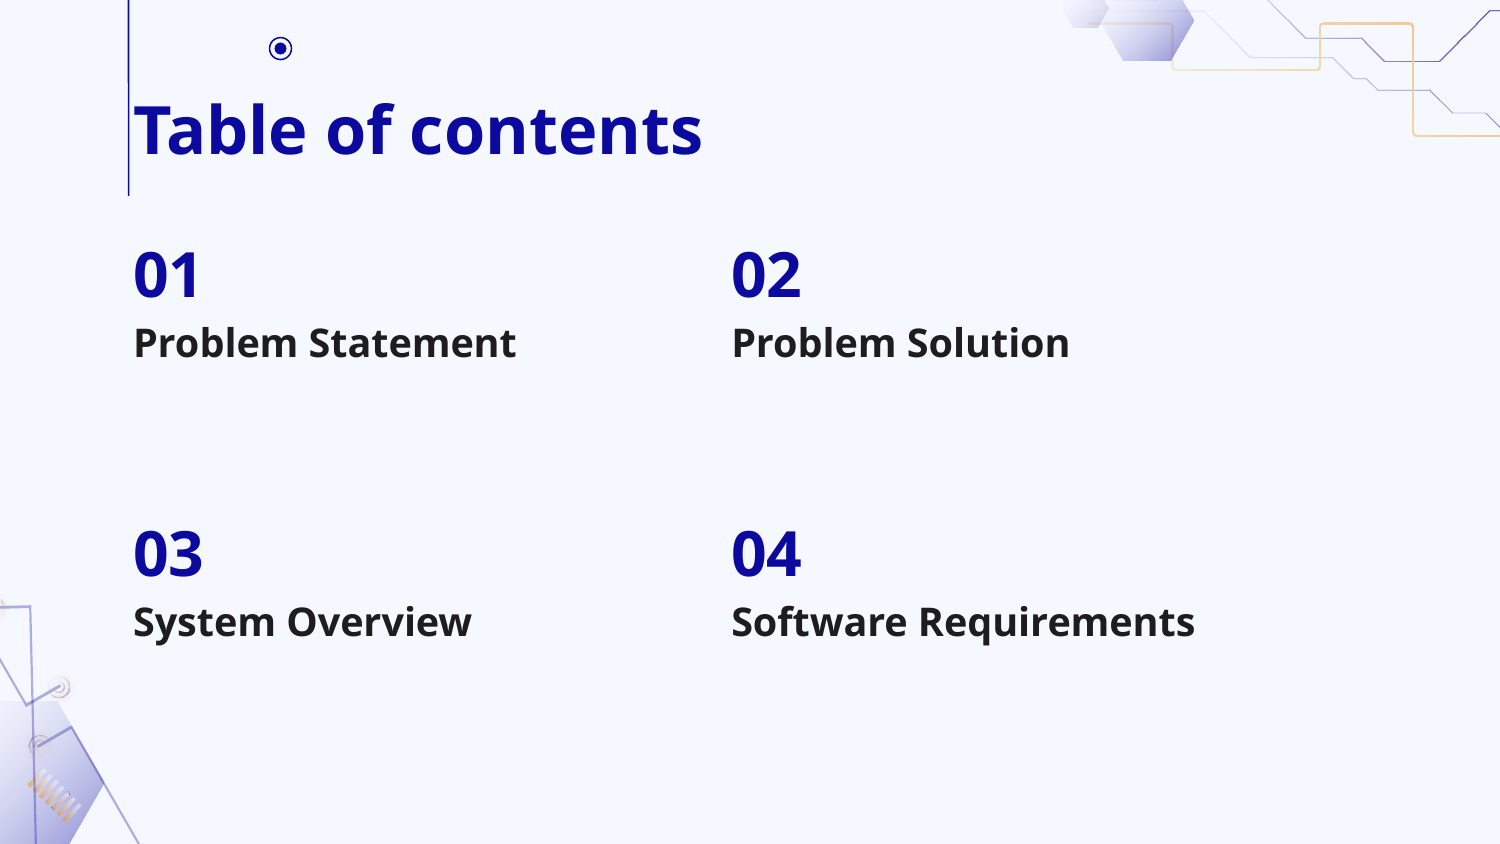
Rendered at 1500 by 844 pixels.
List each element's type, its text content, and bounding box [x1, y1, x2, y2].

title 03 [118, 498, 292, 592]
subtitle Problem Solution [716, 314, 1247, 381]
subtitle Problem Statement [118, 314, 649, 381]
title 04 [716, 498, 890, 592]
subtitle Software Requirements [716, 592, 1247, 659]
title Table of contents [118, 72, 1382, 167]
title 02 [716, 220, 890, 314]
subtitle System Overview [118, 592, 649, 659]
title 01 [118, 220, 292, 326]
